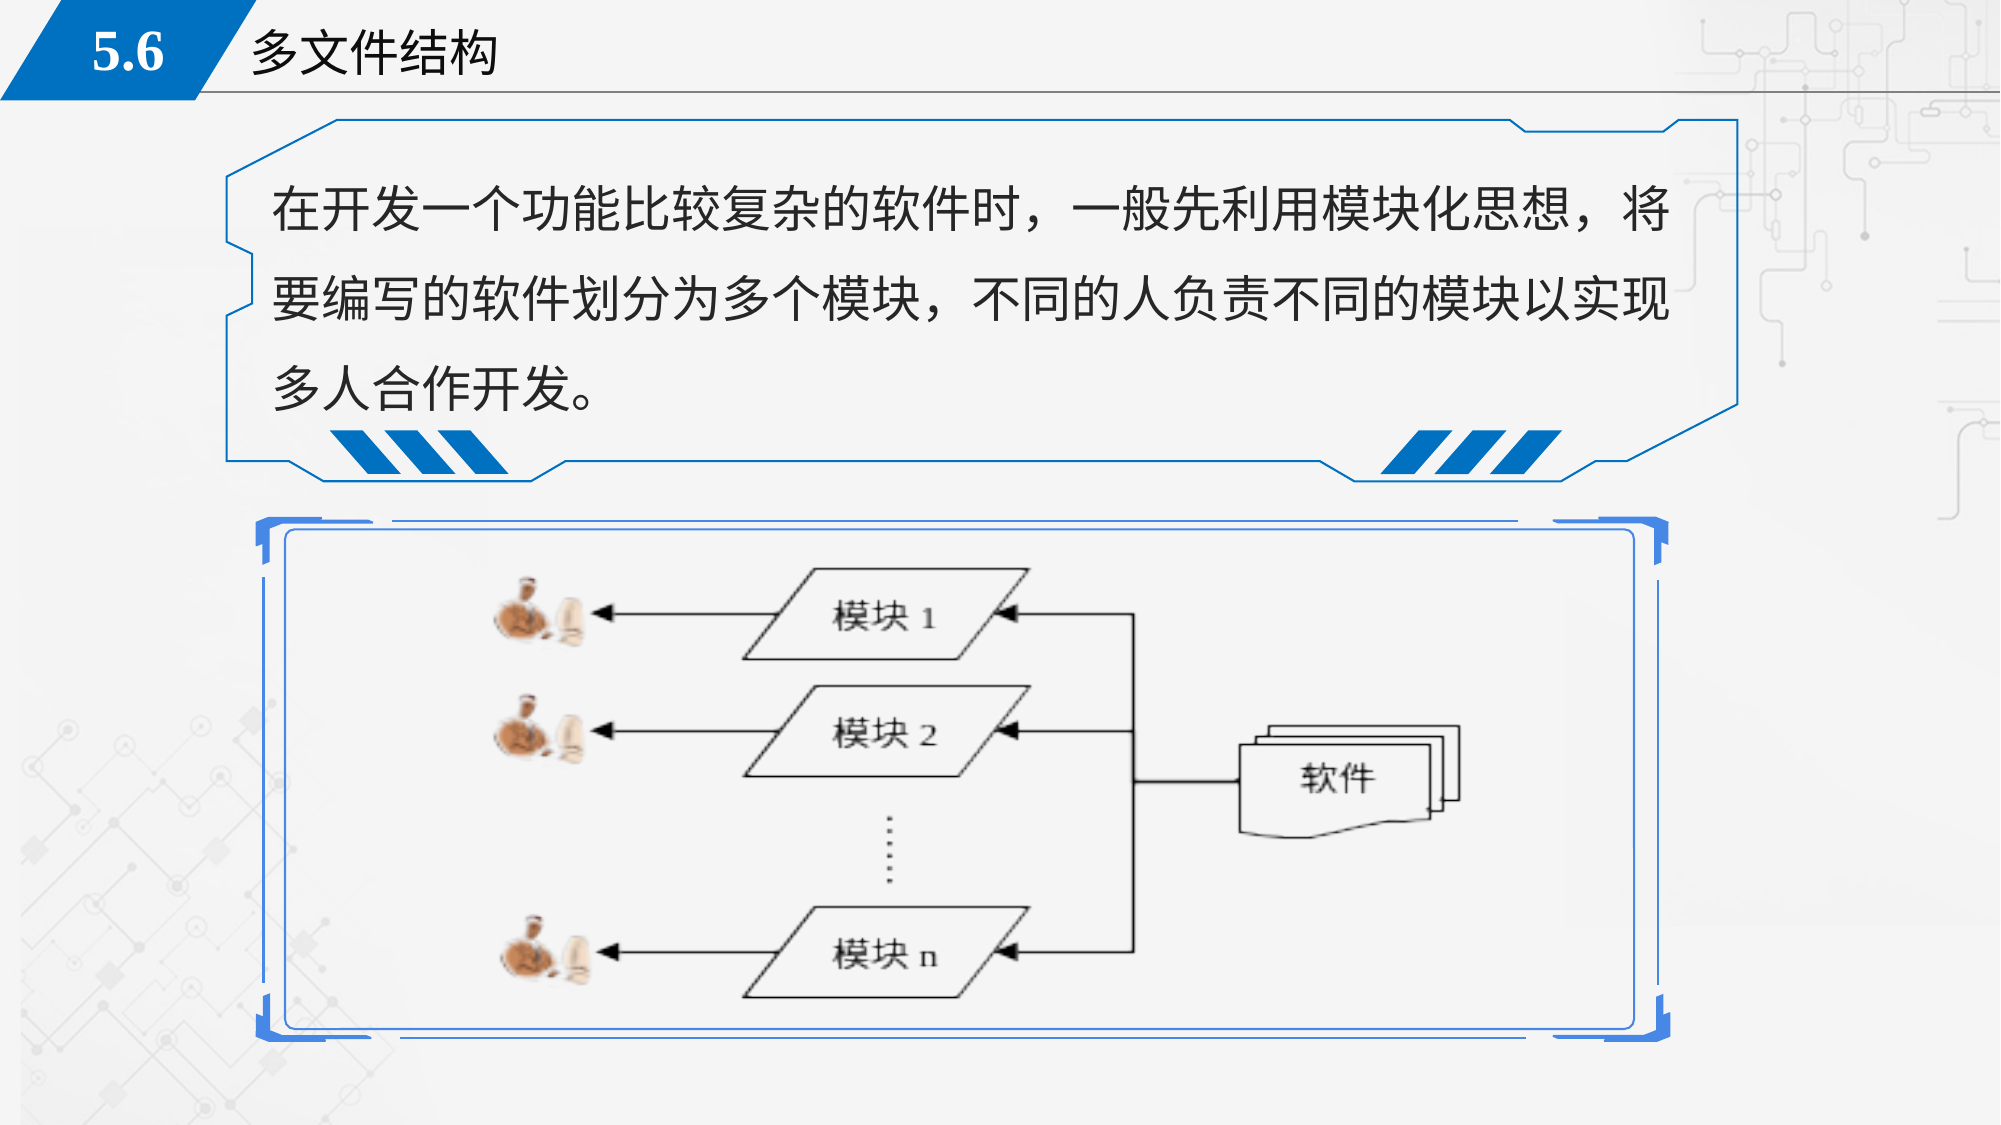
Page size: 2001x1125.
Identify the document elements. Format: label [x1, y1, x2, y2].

picture [0, 0, 2001, 1125]
picture [0, 0, 60, 98]
text_box [226, 119, 1738, 482]
text_box [256, 517, 1670, 1041]
